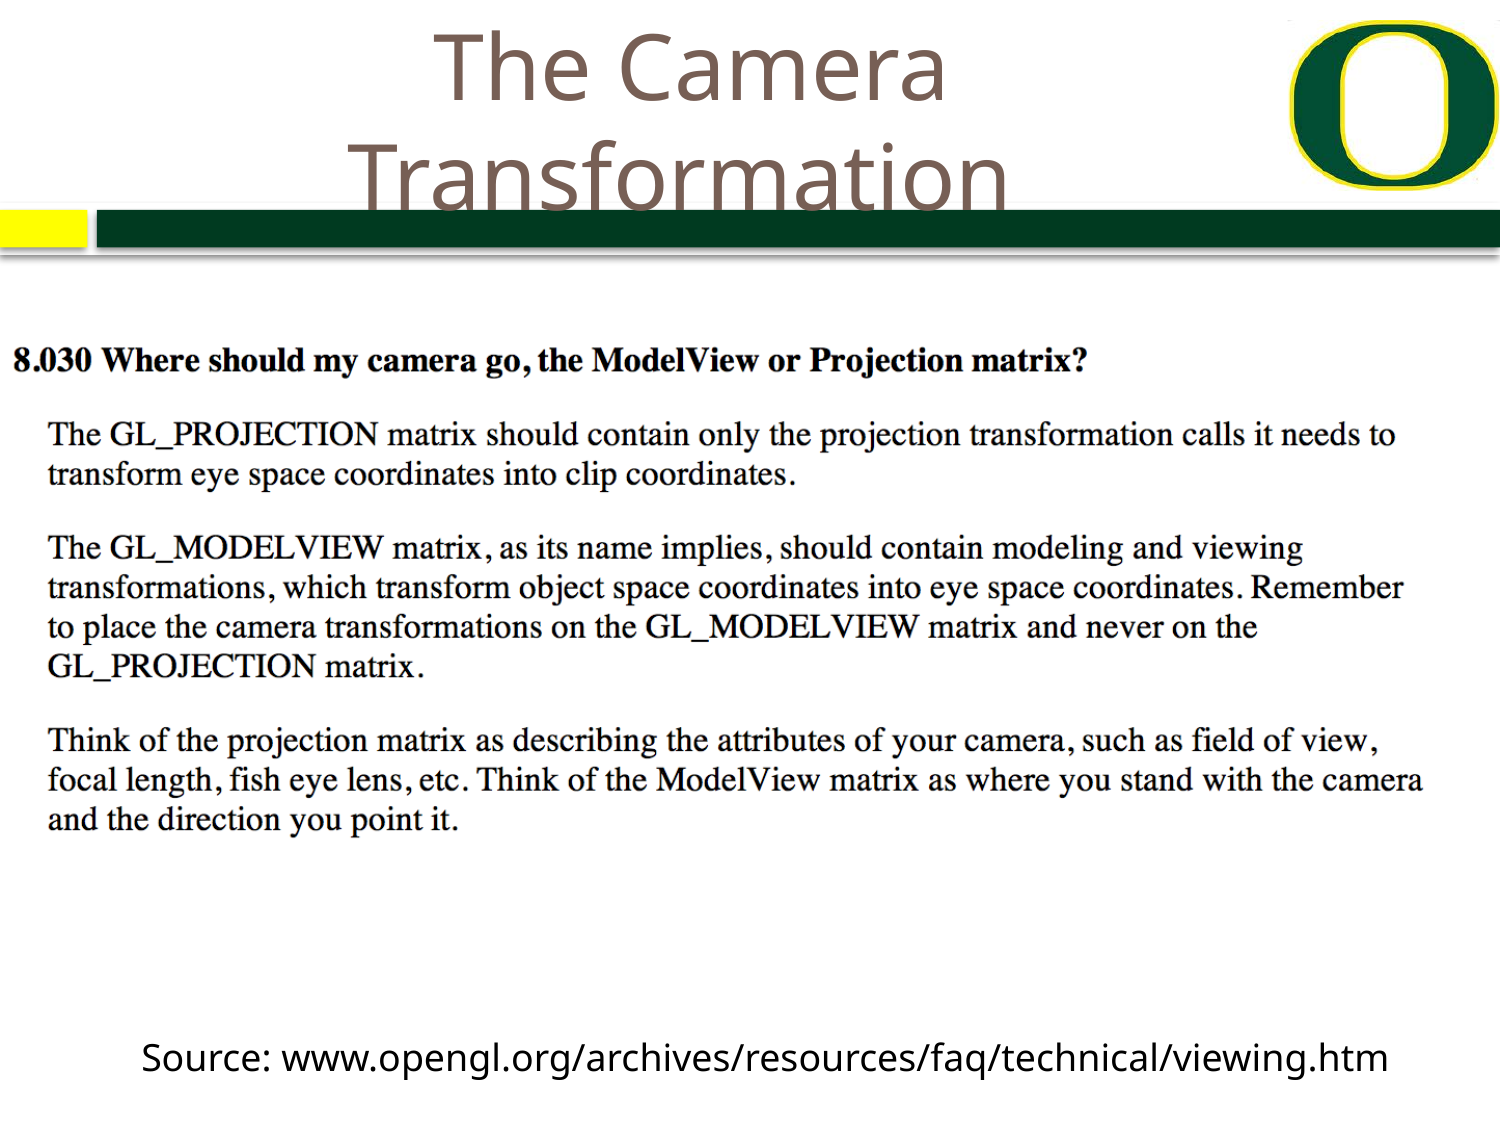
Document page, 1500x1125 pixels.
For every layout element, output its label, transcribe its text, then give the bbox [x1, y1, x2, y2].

title The Camera Transformation [100, 37, 1284, 200]
text_box Source: www.opengl.org/archives/resources/faq/technical/viewing.htm [126, 1026, 1406, 1087]
picture [0, 335, 1500, 851]
picture [1287, 20, 1500, 191]
